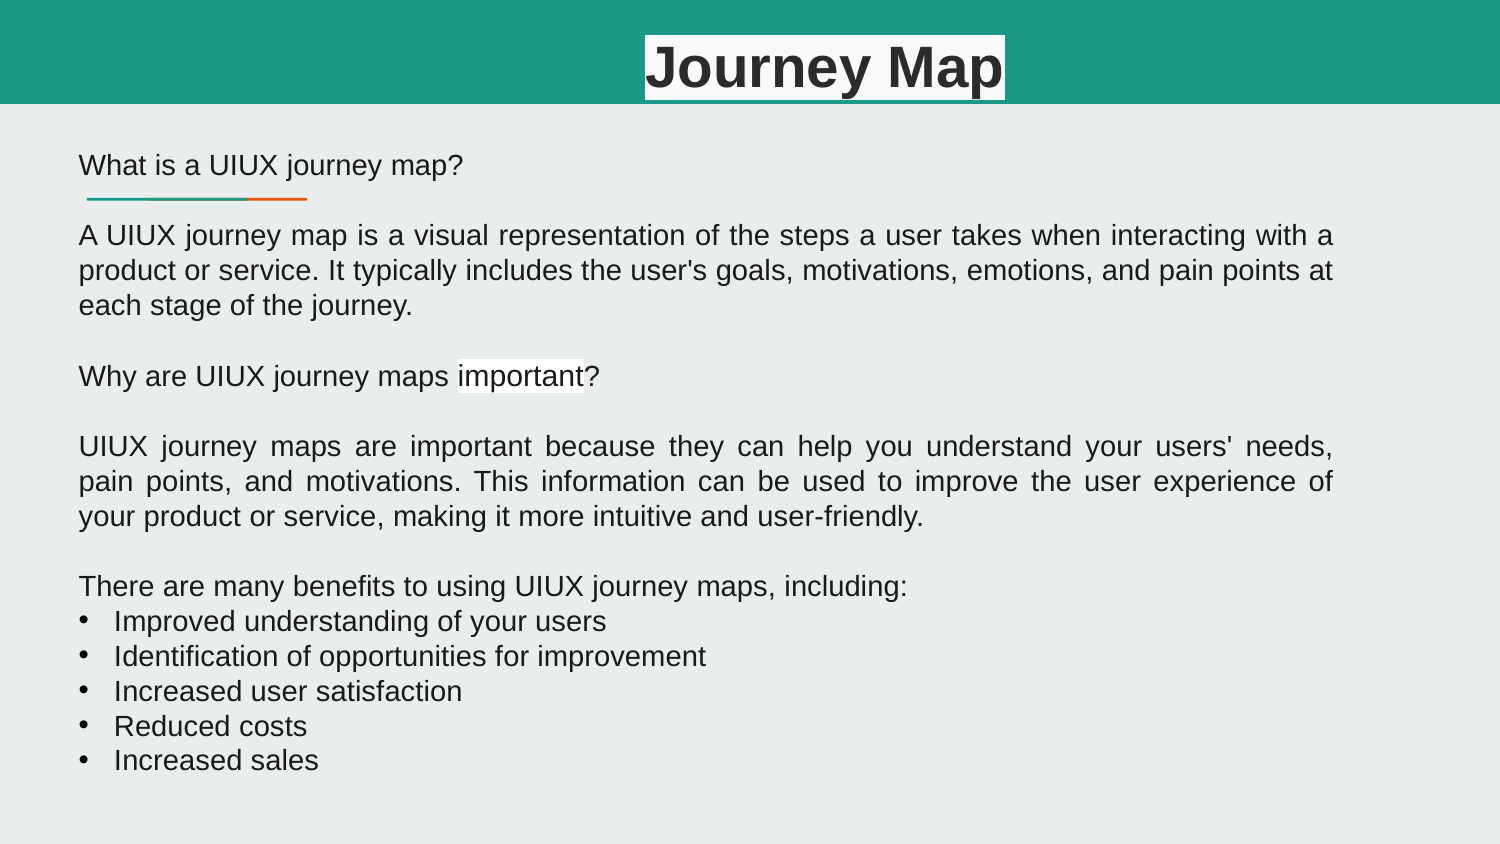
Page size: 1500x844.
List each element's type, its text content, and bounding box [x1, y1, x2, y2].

text_box What is a UIUX journey map? A UIUX journey map is a visual representation of the steps a user takes when interacting with a product or service. It typically includes the user's goals, motivations, emotions, and pain points at each stage of the journey. Why are UIUX journey maps important? UIUX journey maps are important because they can help you understand your users' needs, pain points, and motivations. This information can be used to improve the user experience of your product or service, making it more intuitive and user-friendly. There are many benefits to using UIUX journey maps, including: Improved understanding of your users Identification of opportunities for improvement Increased user satisfaction Reduced costs Increased sales [63, 138, 1351, 844]
title Journey Map [0, 0, 1500, 104]
